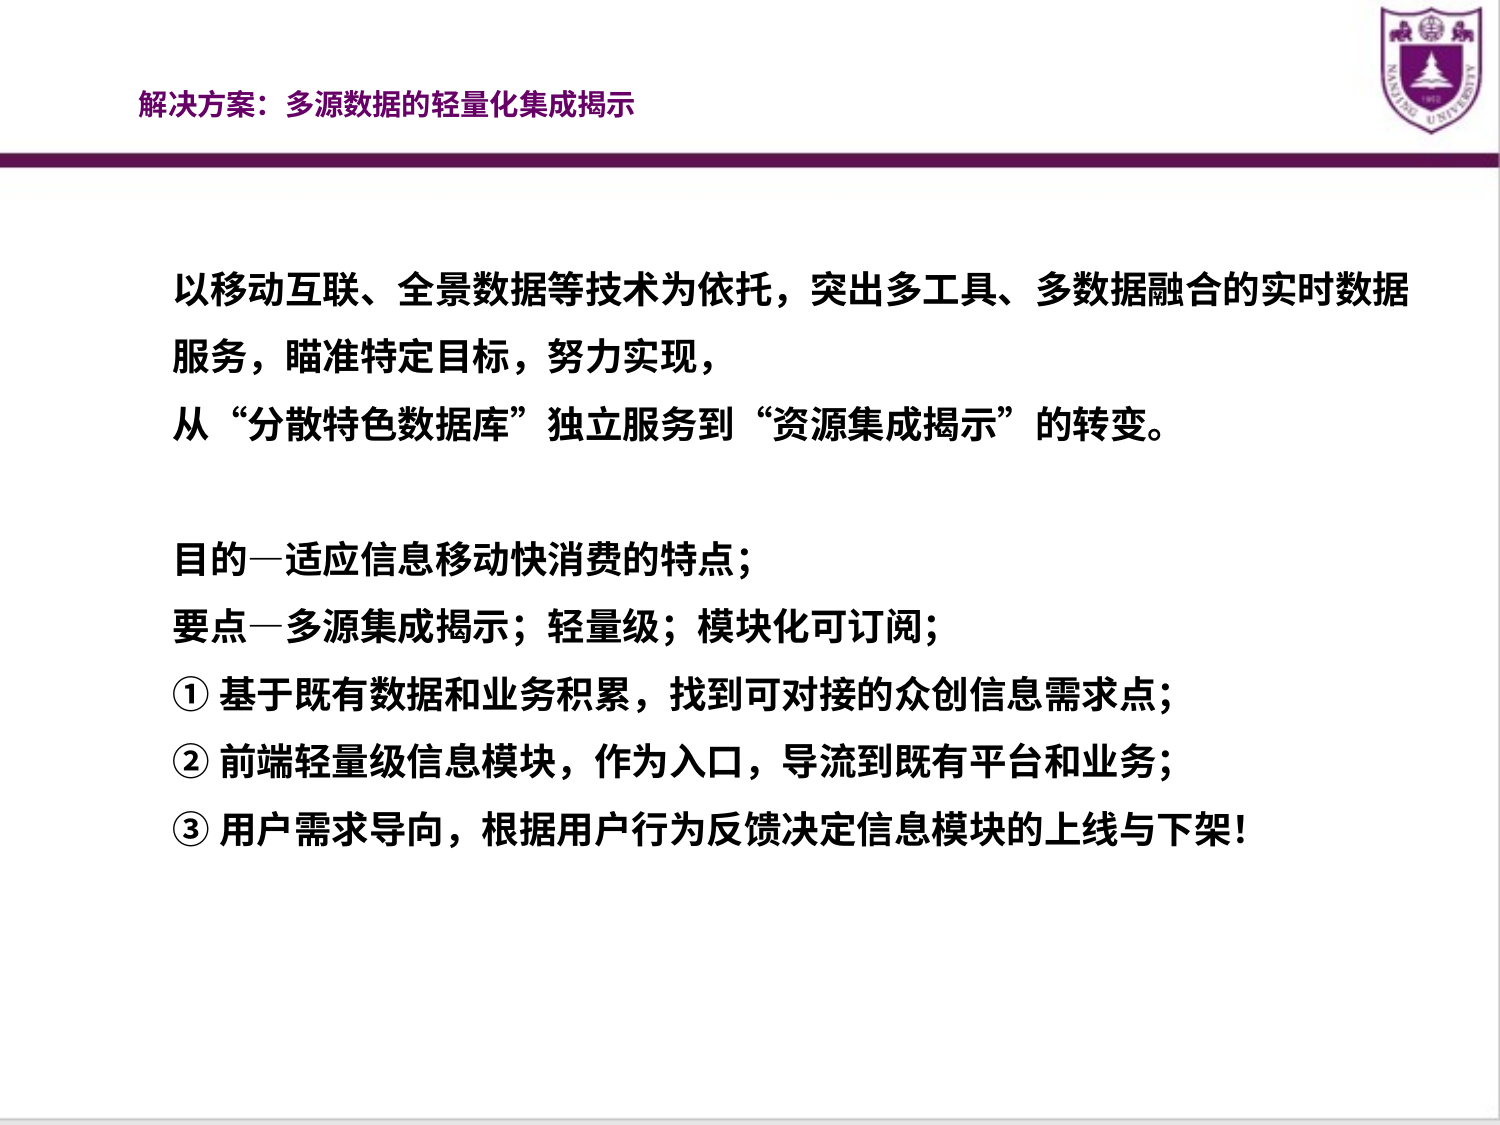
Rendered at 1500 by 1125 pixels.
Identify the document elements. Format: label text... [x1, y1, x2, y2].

text_box 以移动互联、全景数据等技术为依托，突出多工具、多数据融合的实时数据 服务，瞄准特定目标，努力实现， 从“分散特色数据库”独立服务到“资源集成揭示”的转变。 目的—适应信息移动快消费的特点； 要点—多源集成揭示；轻量级；模块化可订阅； ①基于既有数据和业务积累，找到可对接的众创信息需求点； ②前端轻量级信息模块，作为入口，导流到既有平台和业务； ③用户需求导向，根据用户行为反馈决定信息模块的上线与下架！ [157, 235, 1426, 949]
title 解决方案：多源数据的轻量化集成揭示 [123, 78, 1222, 156]
picture [0, 0, 1500, 1125]
